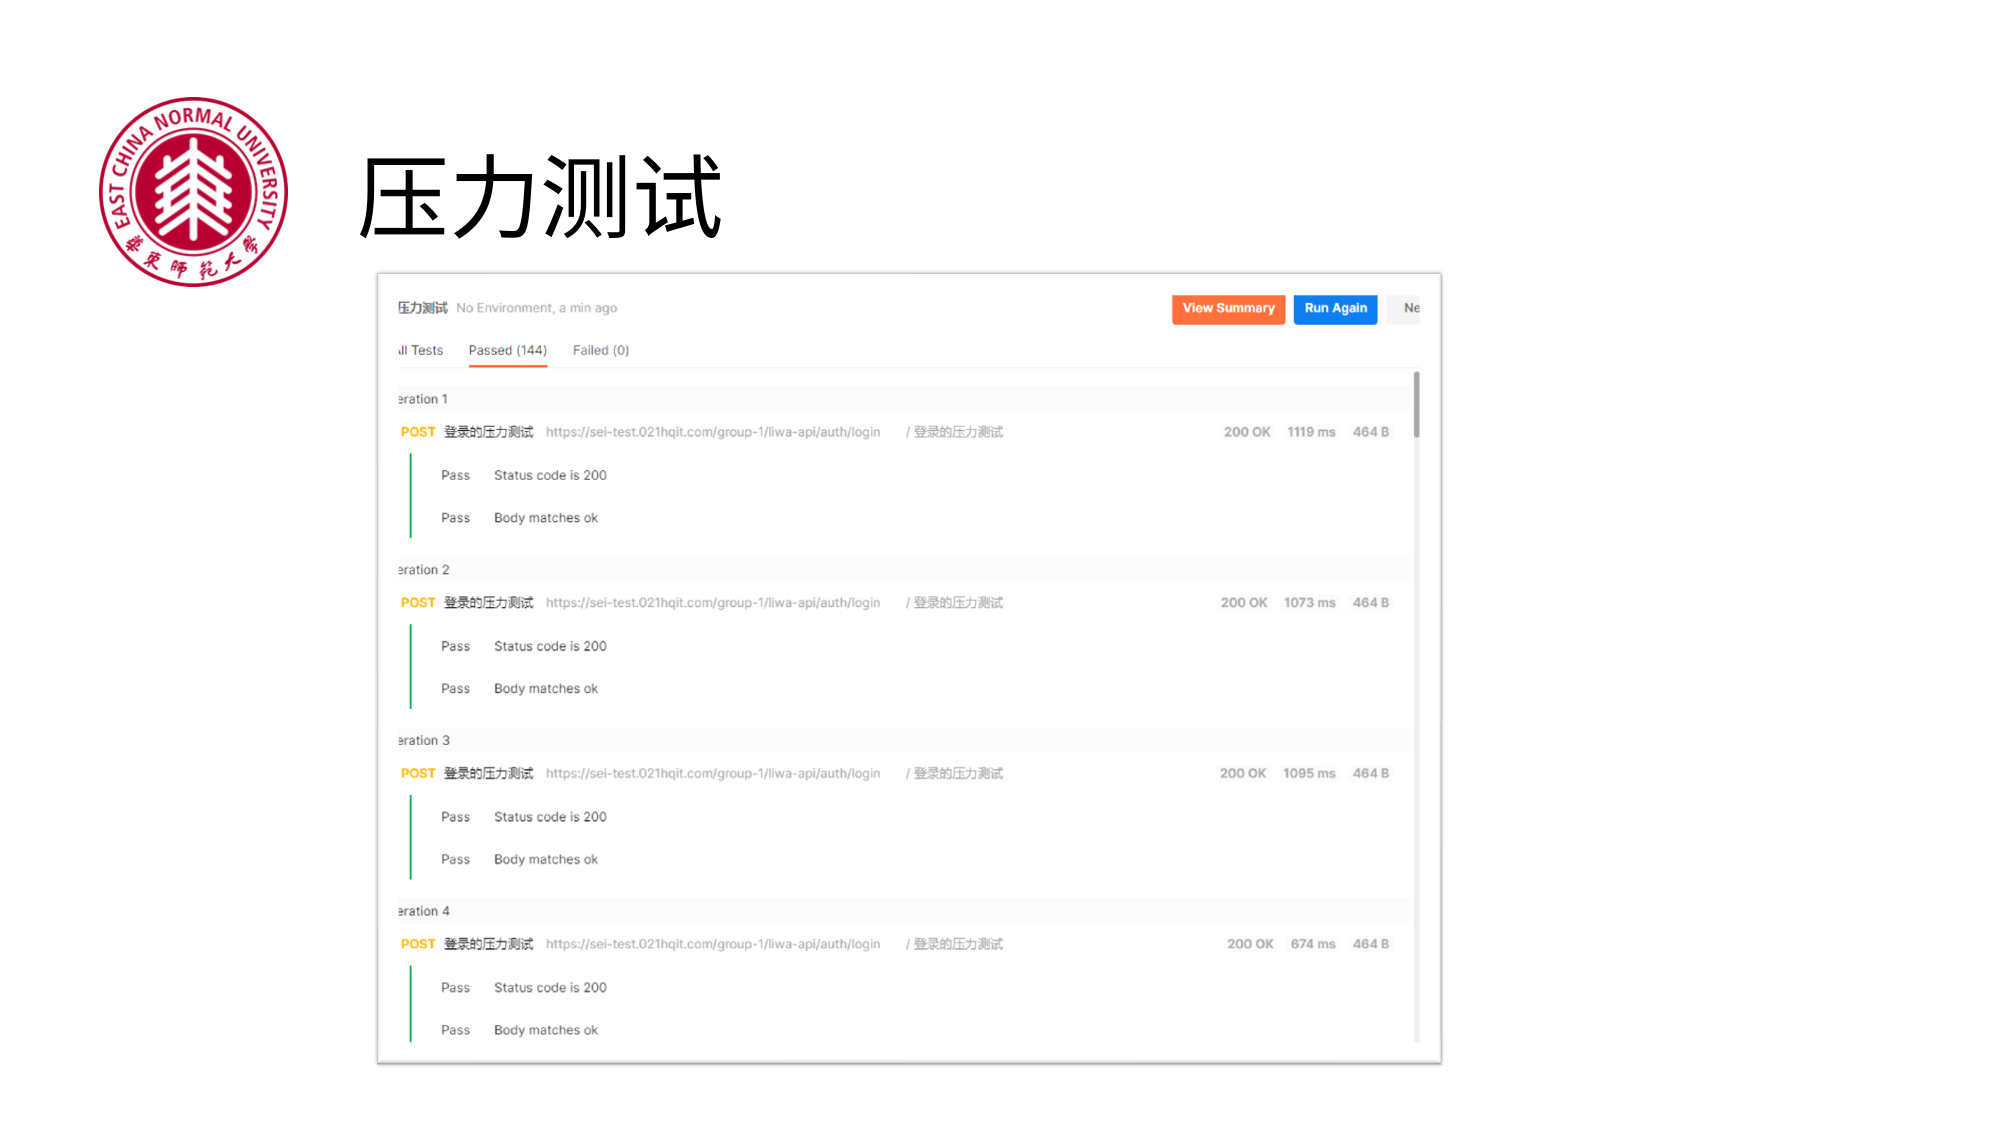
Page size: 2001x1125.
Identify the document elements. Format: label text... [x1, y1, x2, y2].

picture [369, 266, 1449, 1071]
picture [99, 97, 288, 287]
text_box 压力测试 [342, 69, 2000, 287]
